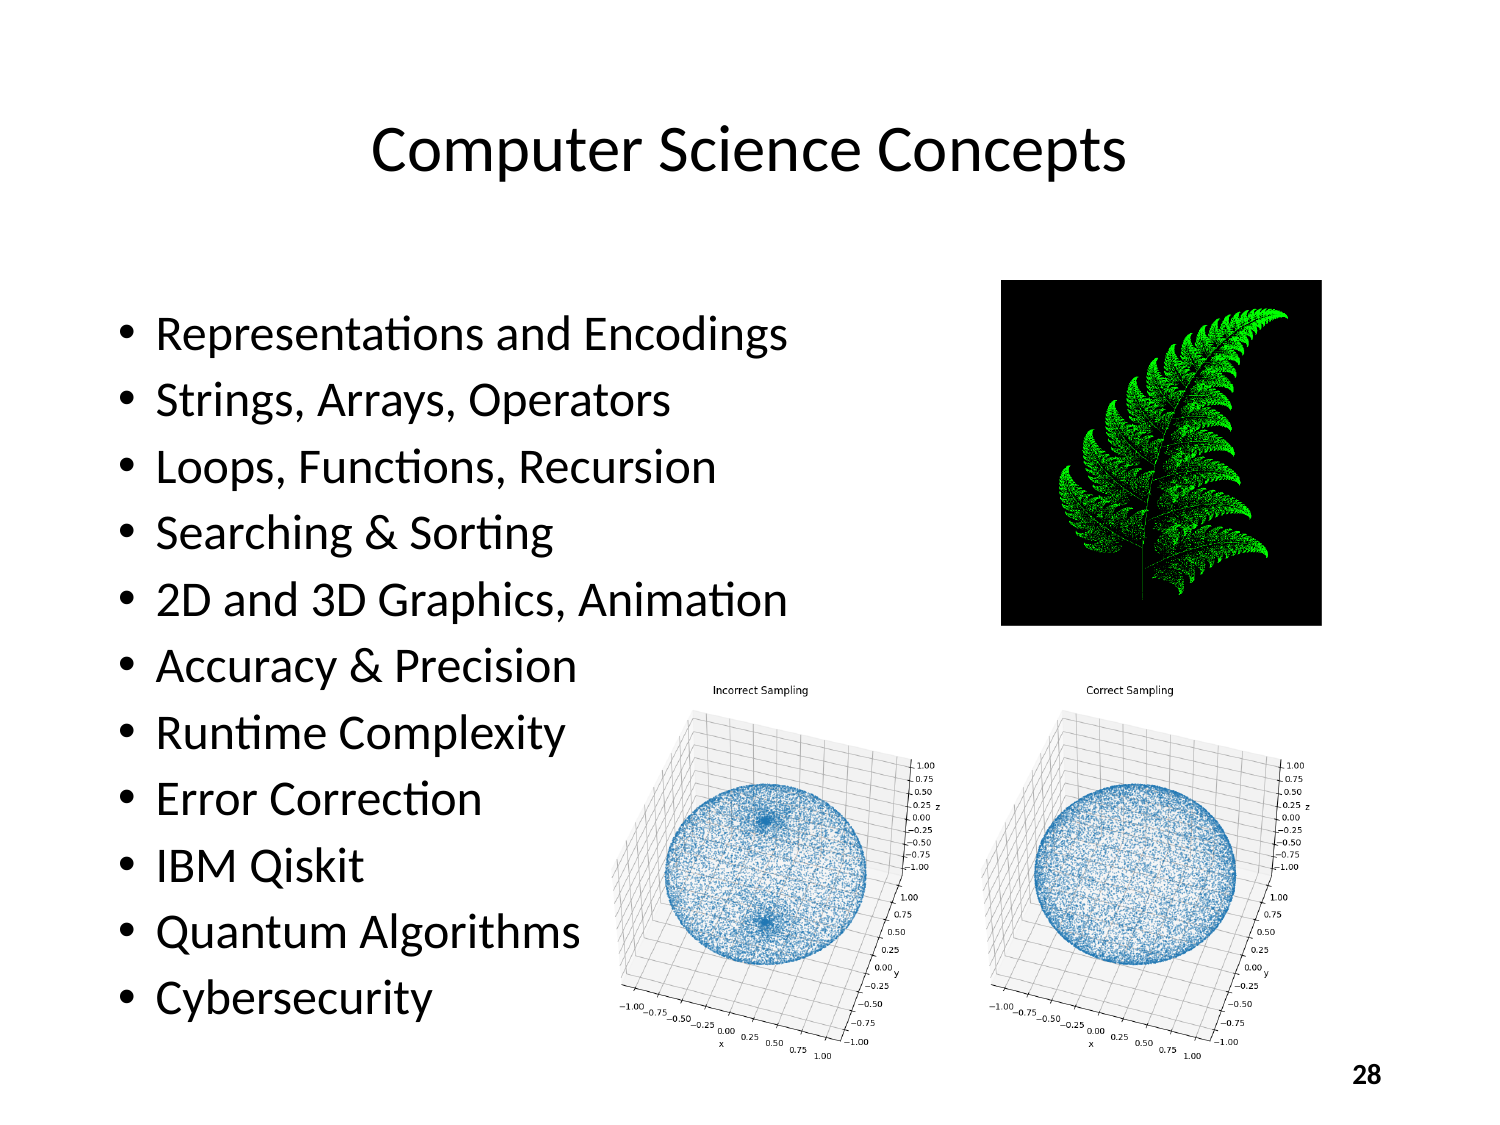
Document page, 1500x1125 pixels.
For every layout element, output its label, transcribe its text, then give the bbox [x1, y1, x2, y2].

title Computer Science Concepts [103, 59, 1397, 241]
picture [579, 664, 1311, 1091]
slide_number 28 [1059, 1042, 1397, 1103]
list Representations and Encodings Strings, Arrays, Operators Loops, Functions, Recursion Searching & Sorting 2D and 3D Graphics, Animation Accuracy & Precision Runtime Complexity Error Correction IBM Qiskit Quantum Algorithms Cybersecurity [103, 299, 1397, 1053]
picture [1001, 280, 1322, 626]
